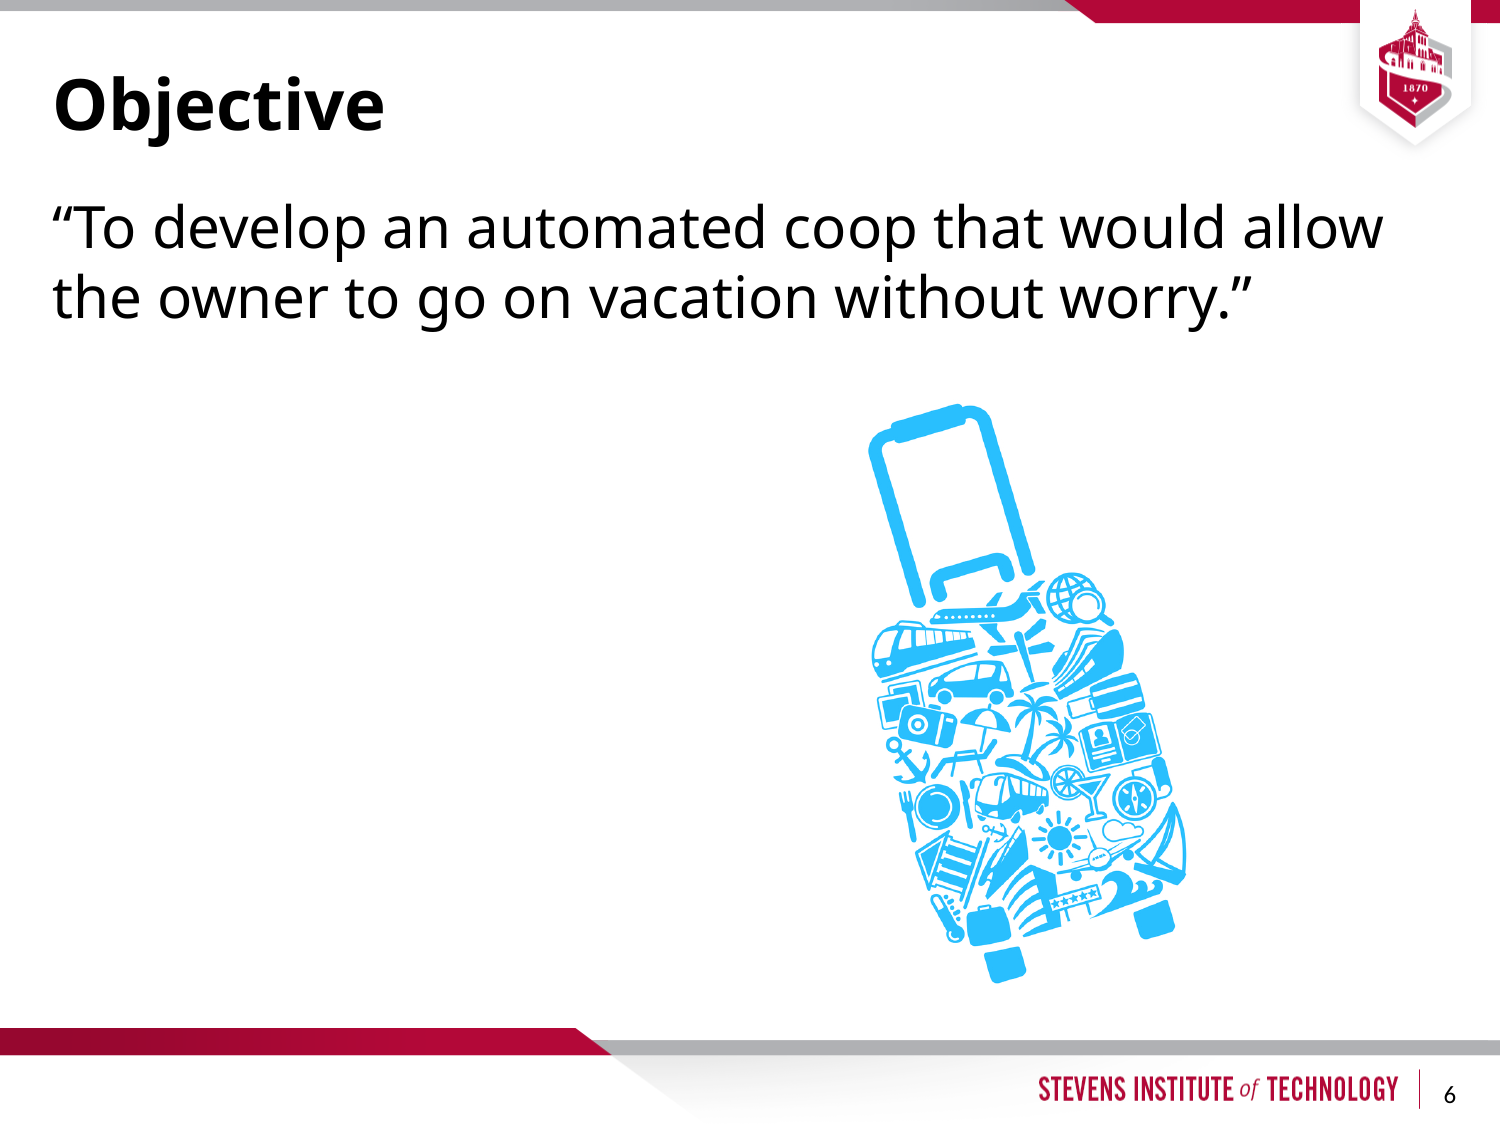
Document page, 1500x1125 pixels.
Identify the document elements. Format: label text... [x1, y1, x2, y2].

title Objective [37, 45, 1338, 175]
list “To develop an automated coop that would allow the owner to go on vacation without worry.” [37, 175, 1429, 919]
slide_number 6 [1428, 1071, 1490, 1108]
picture [0, 0, 1500, 160]
picture [0, 1028, 1500, 1125]
picture [822, 378, 1228, 1006]
